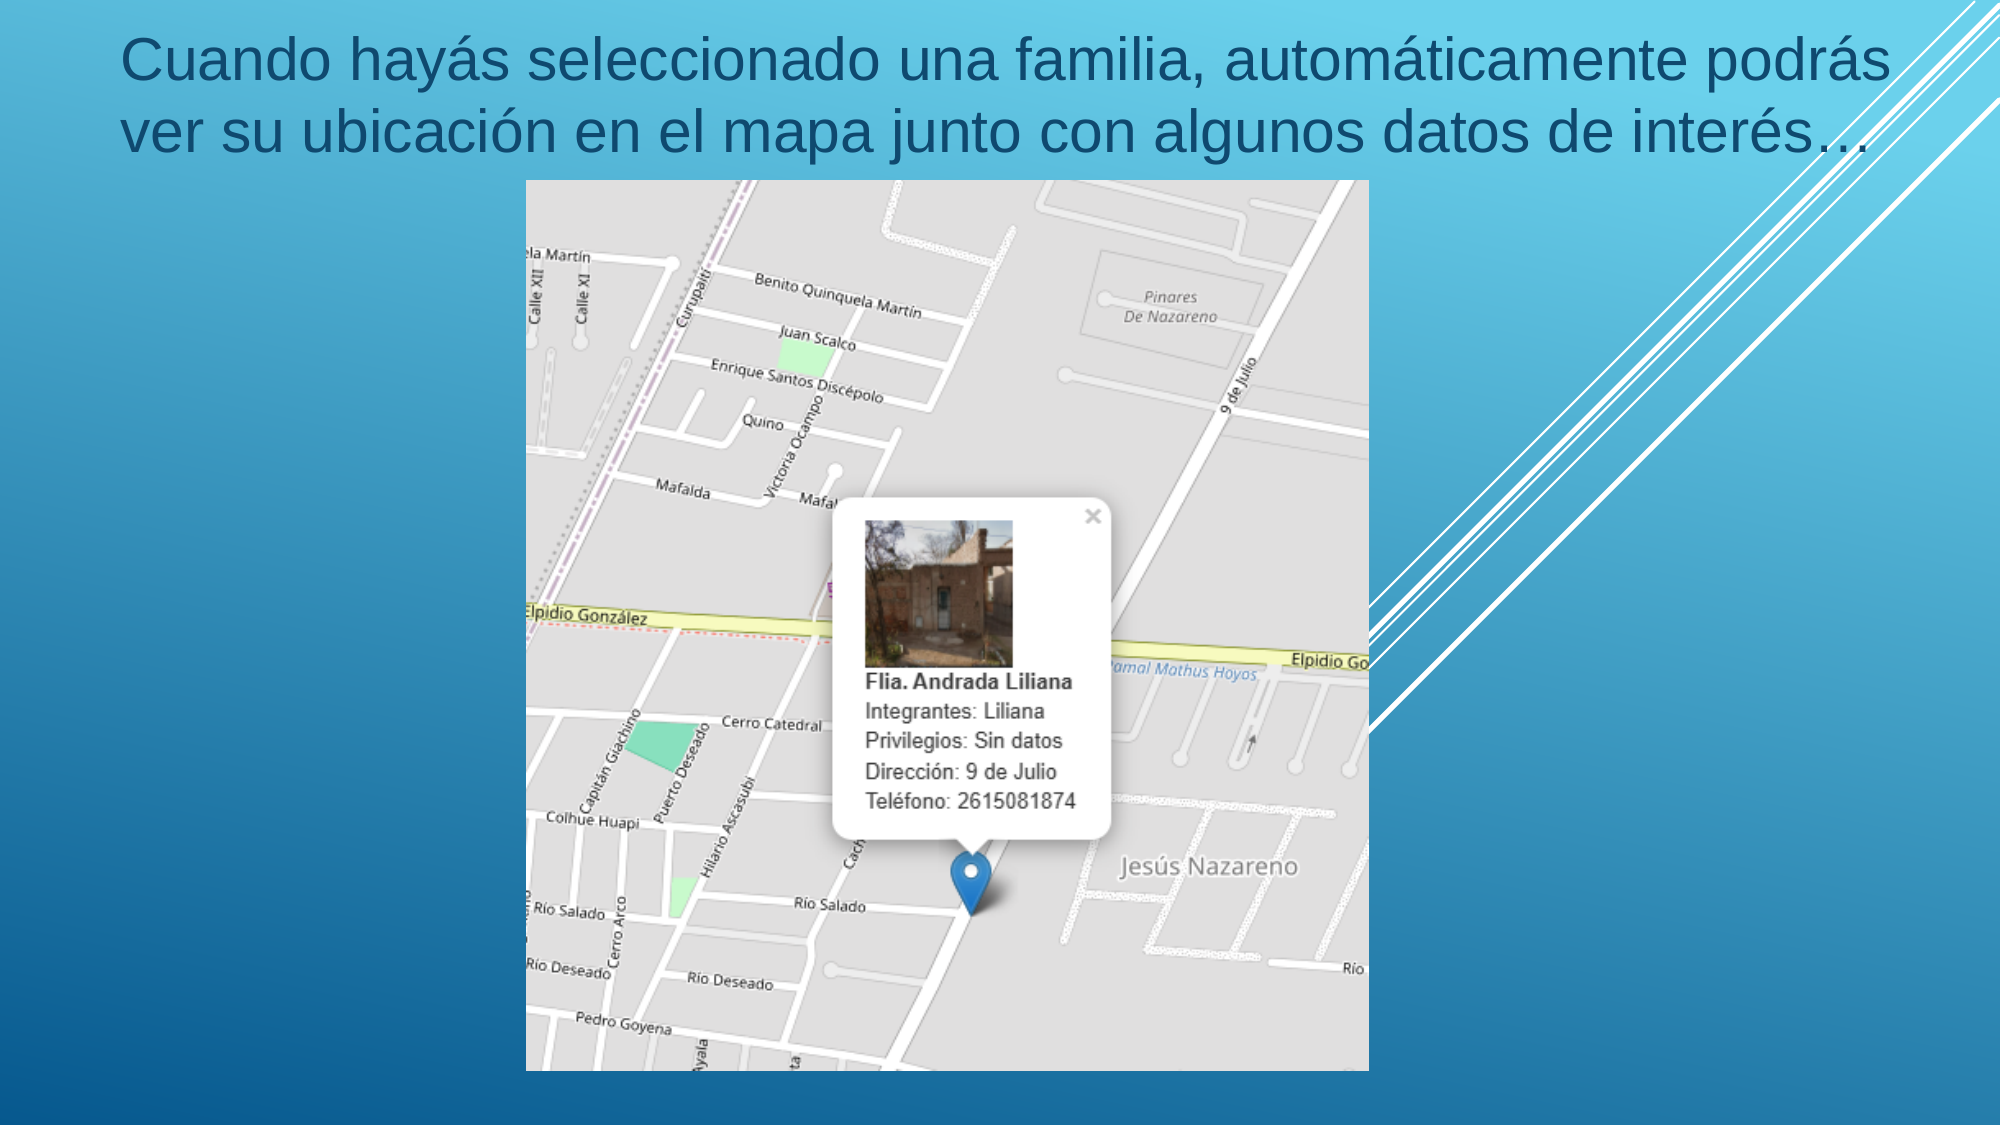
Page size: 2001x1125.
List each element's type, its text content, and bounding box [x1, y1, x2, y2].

subtitle Cuando hayás seleccionado una familia, automáticamente podrás ver su ubicación en el mapa junto con algunos datos de interés… [78, 11, 1934, 243]
picture [526, 179, 1369, 1071]
